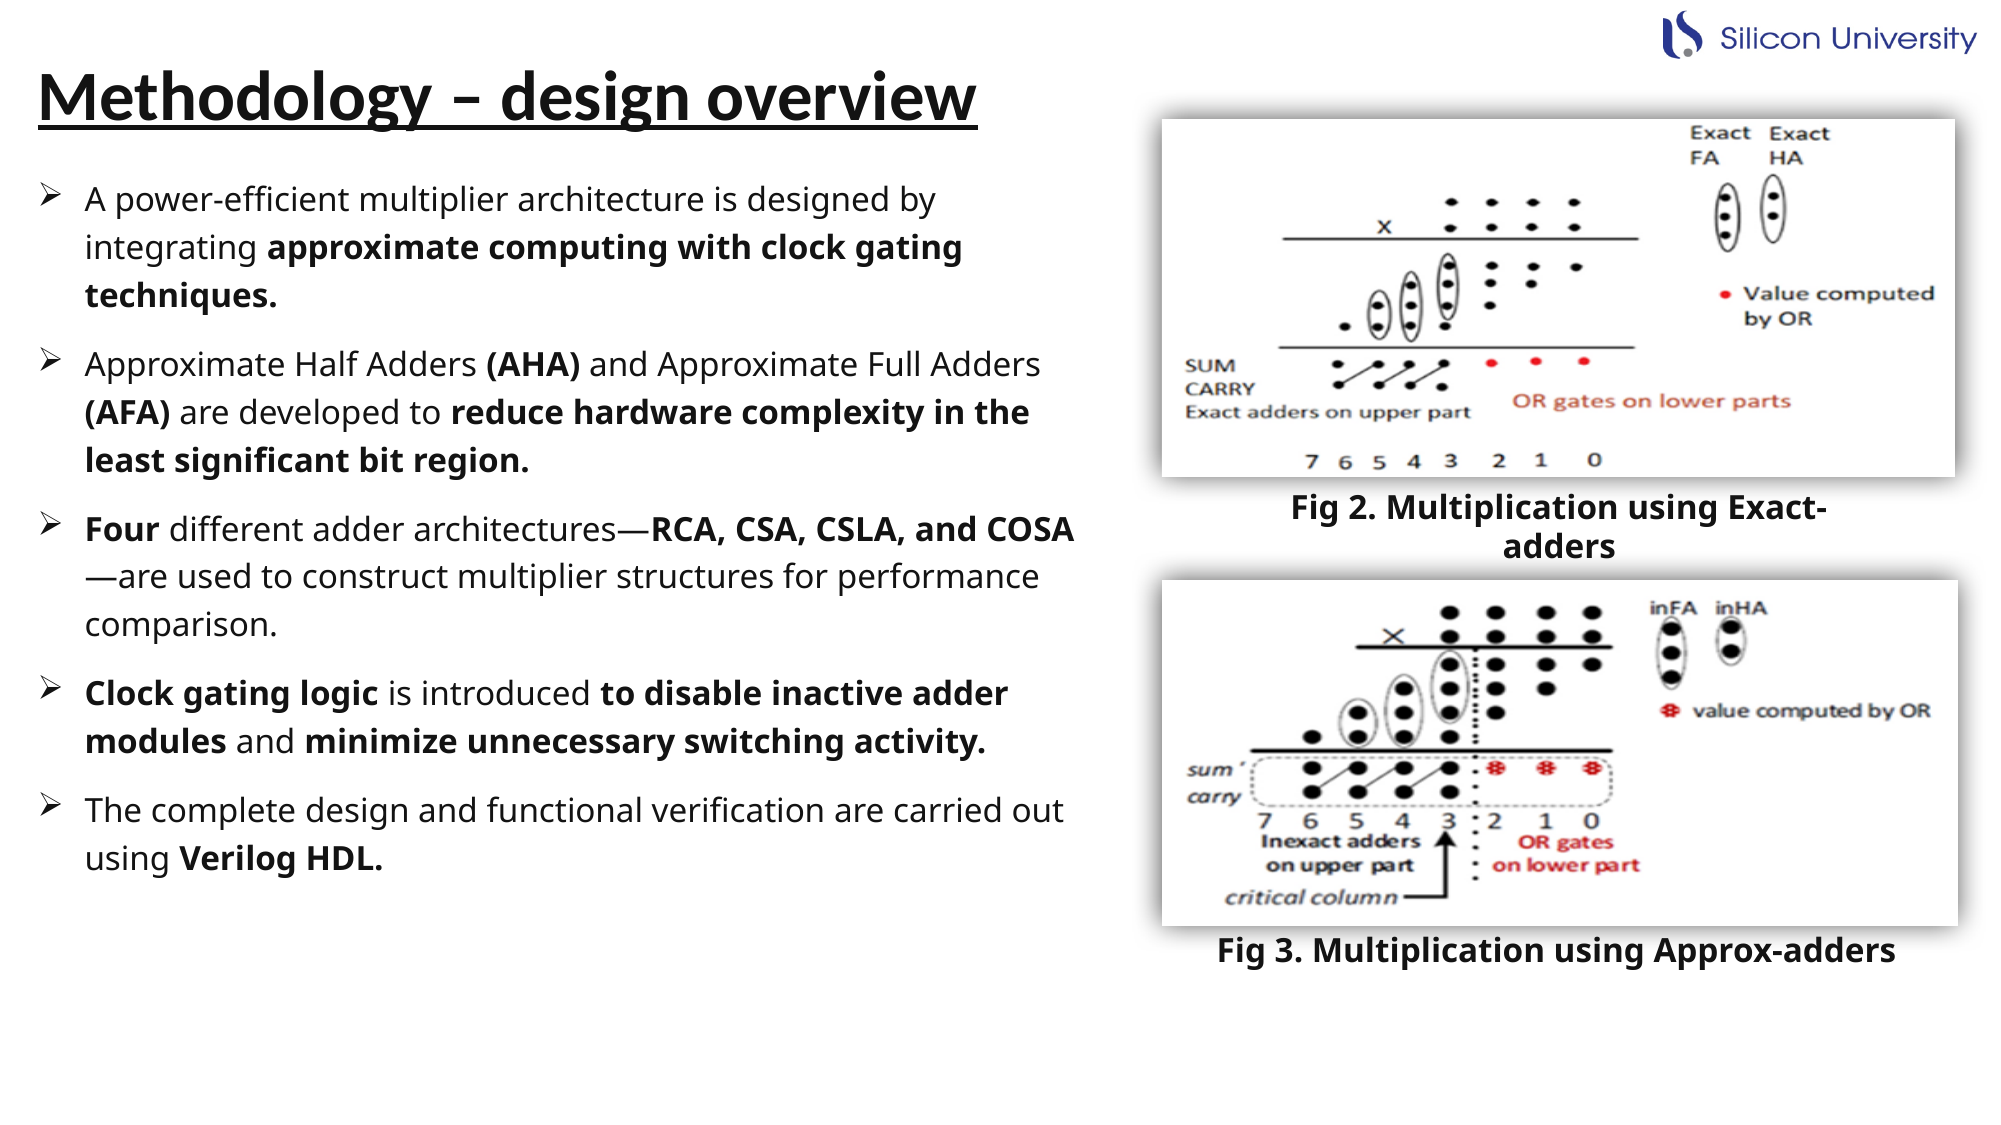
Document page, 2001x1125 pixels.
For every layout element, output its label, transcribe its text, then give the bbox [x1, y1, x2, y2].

list A power-efficient multiplier architecture is designed by integrating approximate computing with clock gating techniques. Approximate Half Adders (AHA) and Approximate Full Adders (AFA) are developed to reduce hardware complexity in the least significant bit region. Four different adder architectures—RCA, CSA, CSLA, and COSA—are used to construct multiplier structures for performance comparison. Clock gating logic is introduced to disable inactive adder modules and minimize unnecessary switching activity. The complete design and functional verification are carried out using Verilog HDL. [22, 163, 1102, 1020]
title Methodology – design overview [22, 39, 1162, 144]
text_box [1161, 119, 1958, 978]
picture [1646, 0, 2001, 80]
